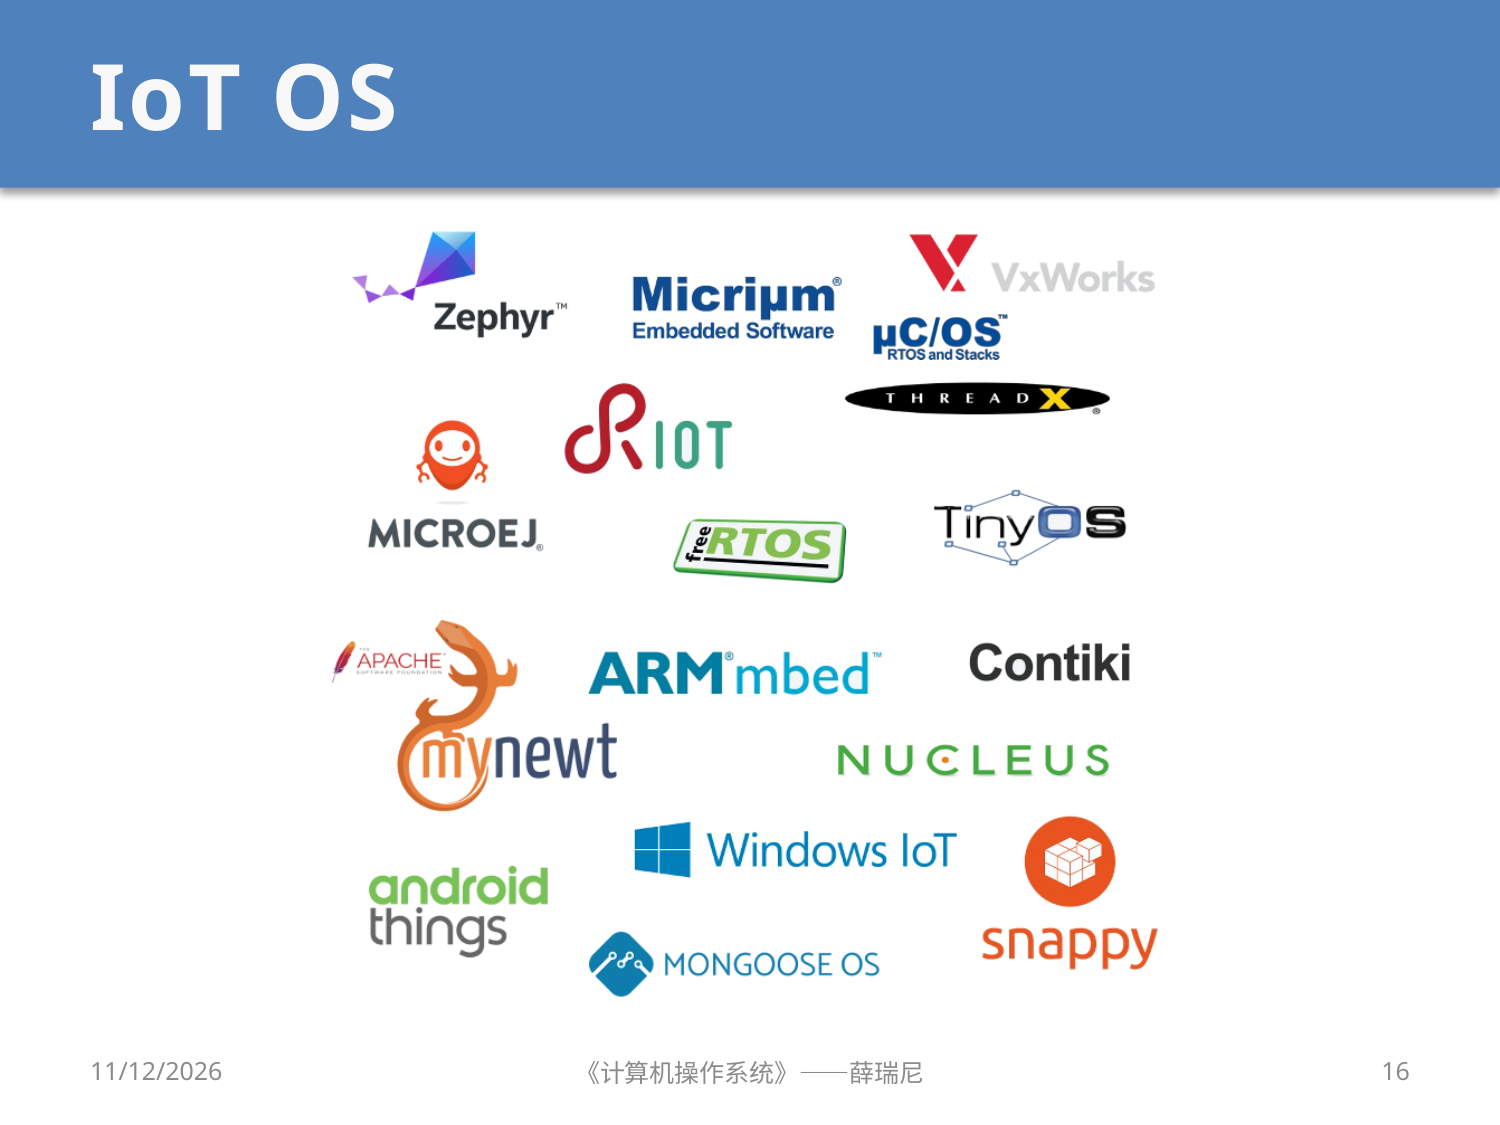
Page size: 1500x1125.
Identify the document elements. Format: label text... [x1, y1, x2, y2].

title IoT OS [75, 0, 1425, 188]
footer 《计算机操作系统》——薛瑞尼 [512, 1042, 988, 1103]
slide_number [75, 1042, 425, 1103]
picture [302, 211, 1198, 1019]
slide_number 16 [1074, 1042, 1425, 1103]
